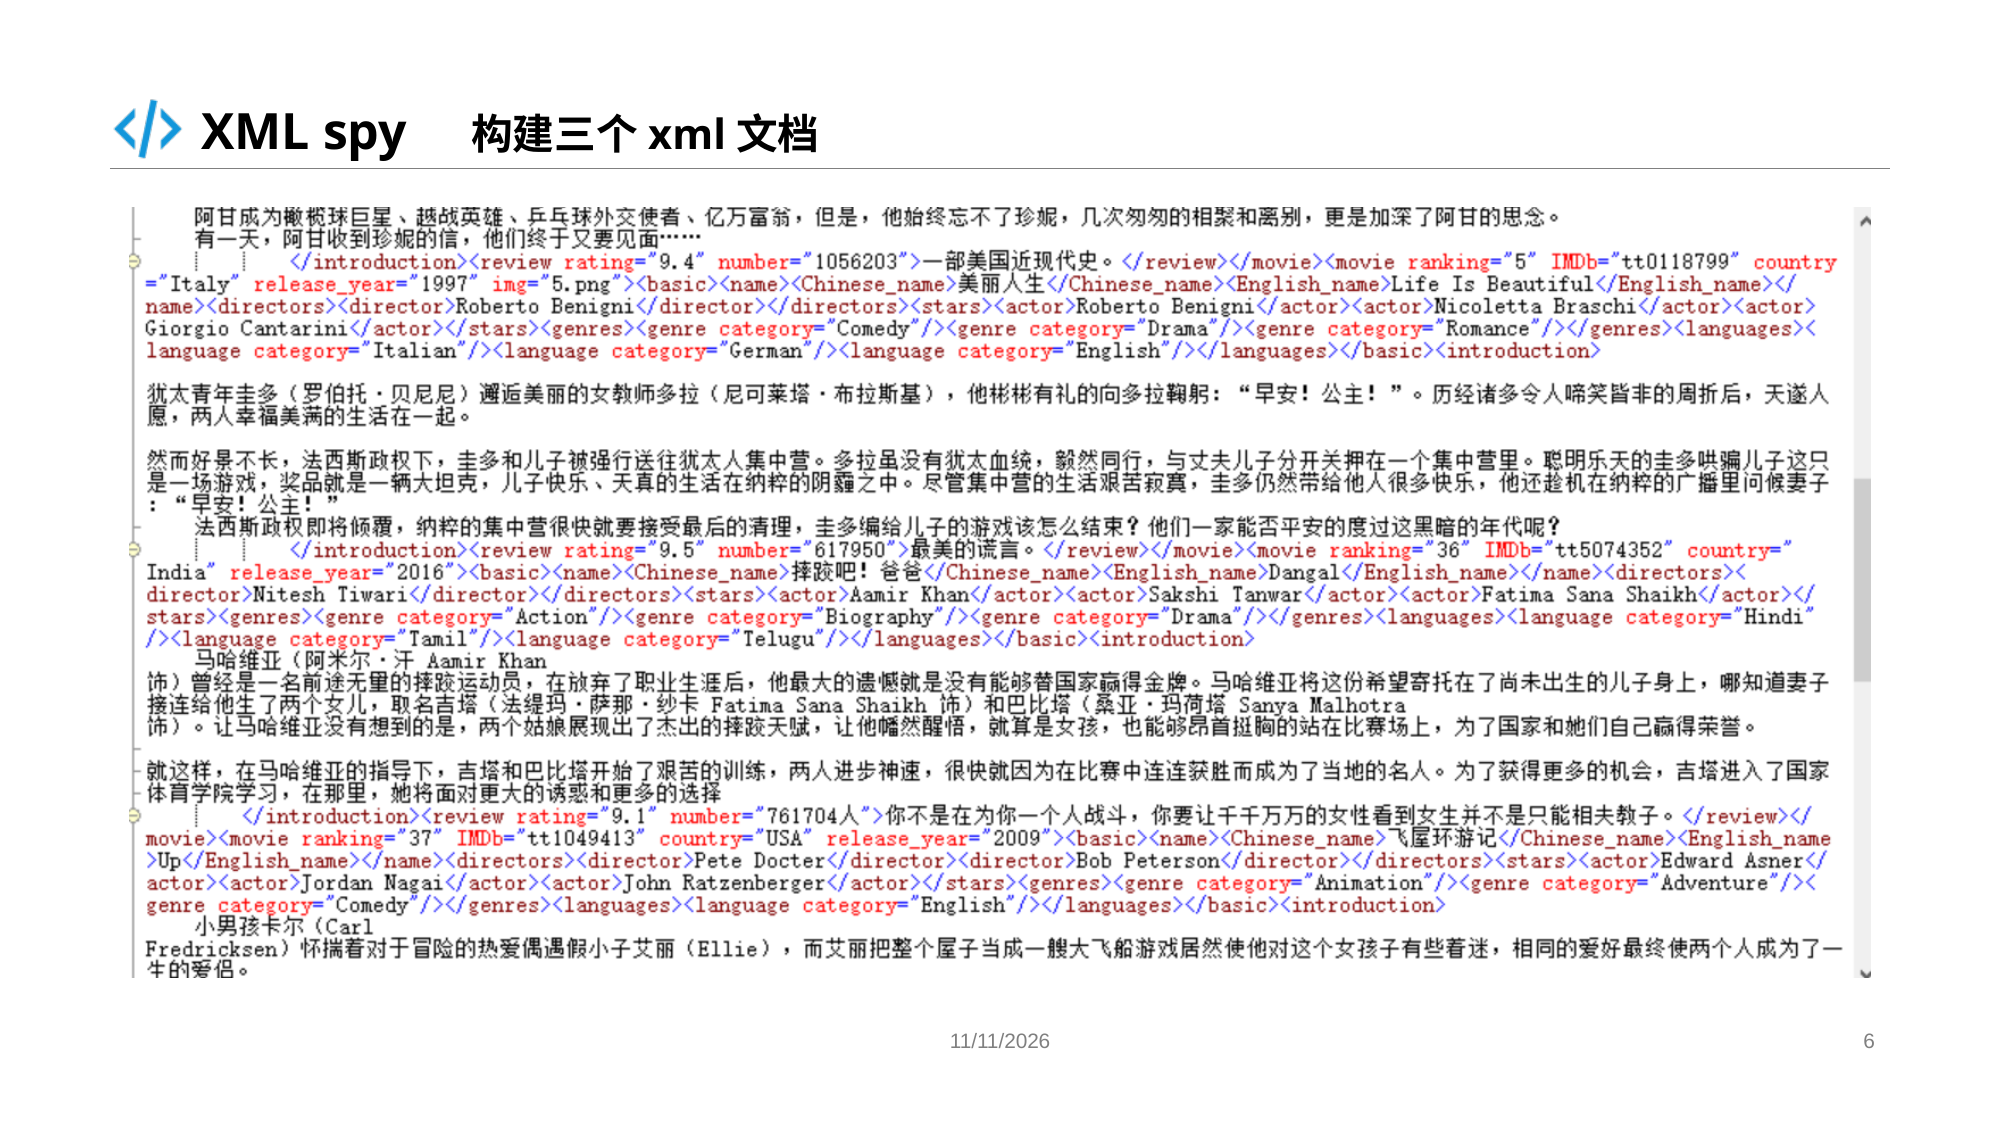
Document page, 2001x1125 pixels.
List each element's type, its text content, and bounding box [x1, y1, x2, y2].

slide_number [886, 1023, 1114, 1058]
picture [129, 207, 1871, 978]
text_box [109, 90, 838, 168]
slide_number 6 [1412, 1023, 1890, 1058]
title [109, 0, 1890, 169]
